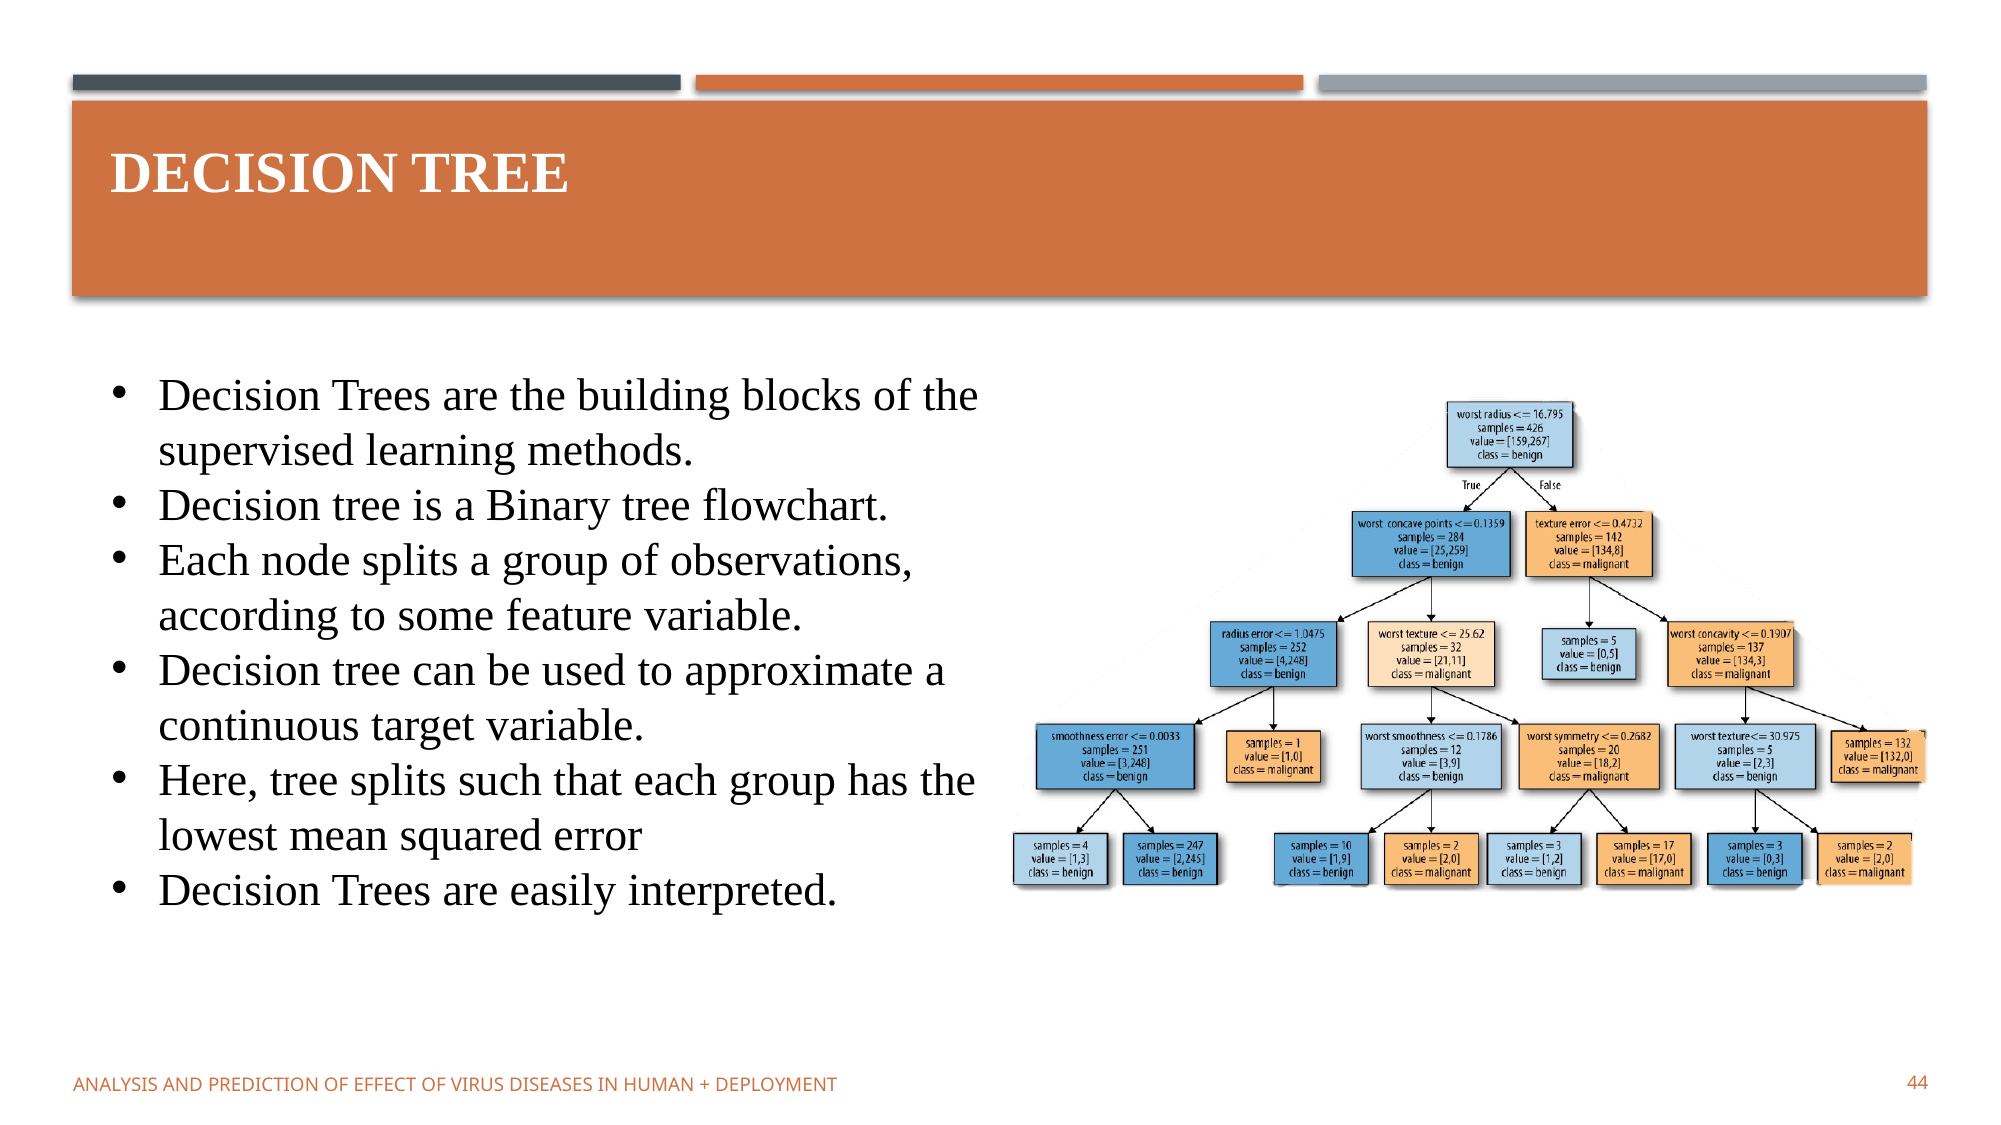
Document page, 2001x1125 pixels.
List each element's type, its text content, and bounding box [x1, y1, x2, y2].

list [936, 374, 1975, 980]
footer Analysis and prediction of effect of virus diseases in human + deployment [58, 1053, 1177, 1114]
text_box Decision Trees are the building blocks of the supervised learning methods. Decision tree is a Binary tree flowchart. Each node splits a group of observations, according to some feature variable. Decision tree can be used to approximate a continuous target variable. Here, tree splits such that each group has the lowest mean squared error Decision Trees are easily interpreted. [96, 357, 1029, 977]
title Decision TRee [95, 115, 1905, 282]
slide_number 44 [1770, 1053, 1944, 1114]
